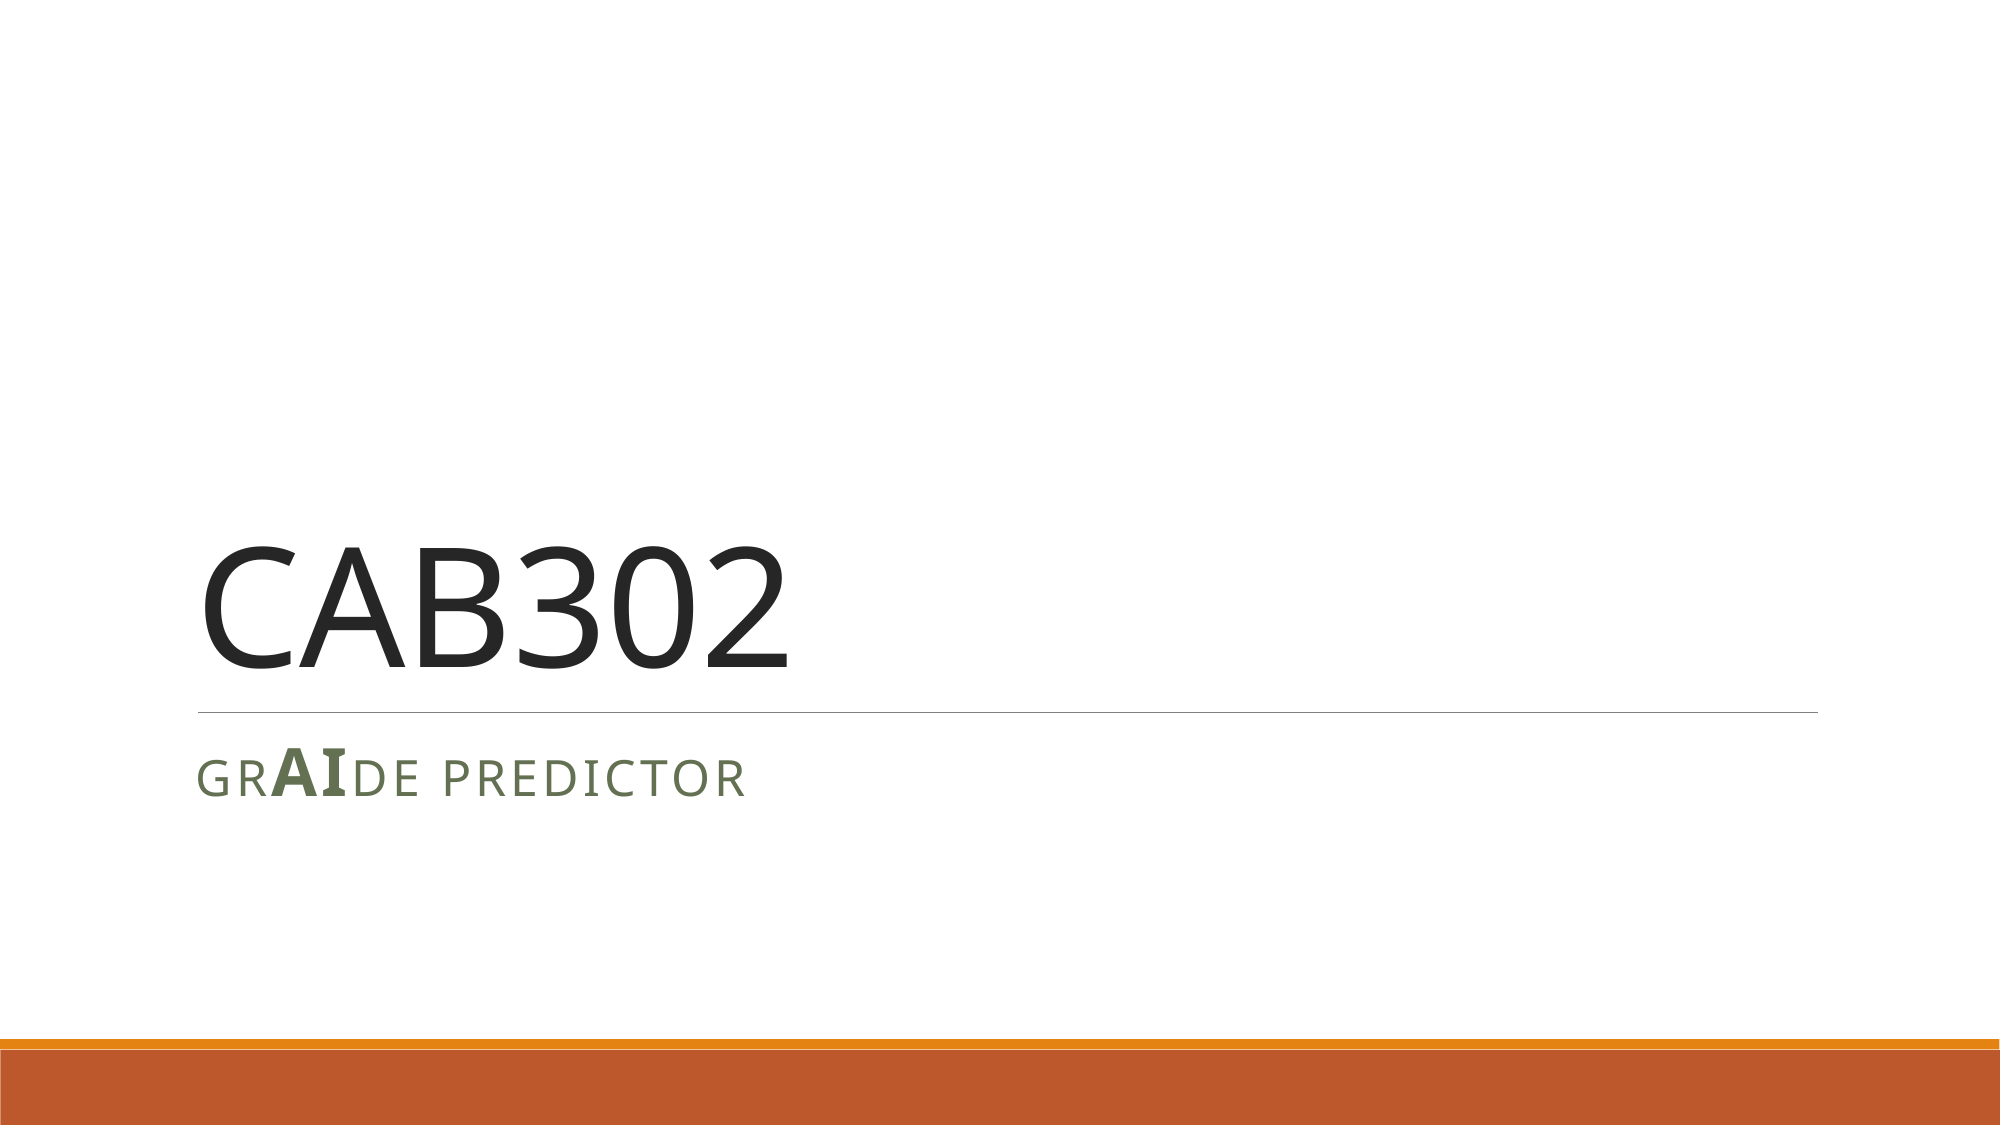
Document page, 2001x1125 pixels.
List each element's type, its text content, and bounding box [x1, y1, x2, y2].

title CAB302 [180, 124, 1830, 710]
subtitle GrAIde Predictor [180, 730, 1831, 919]
